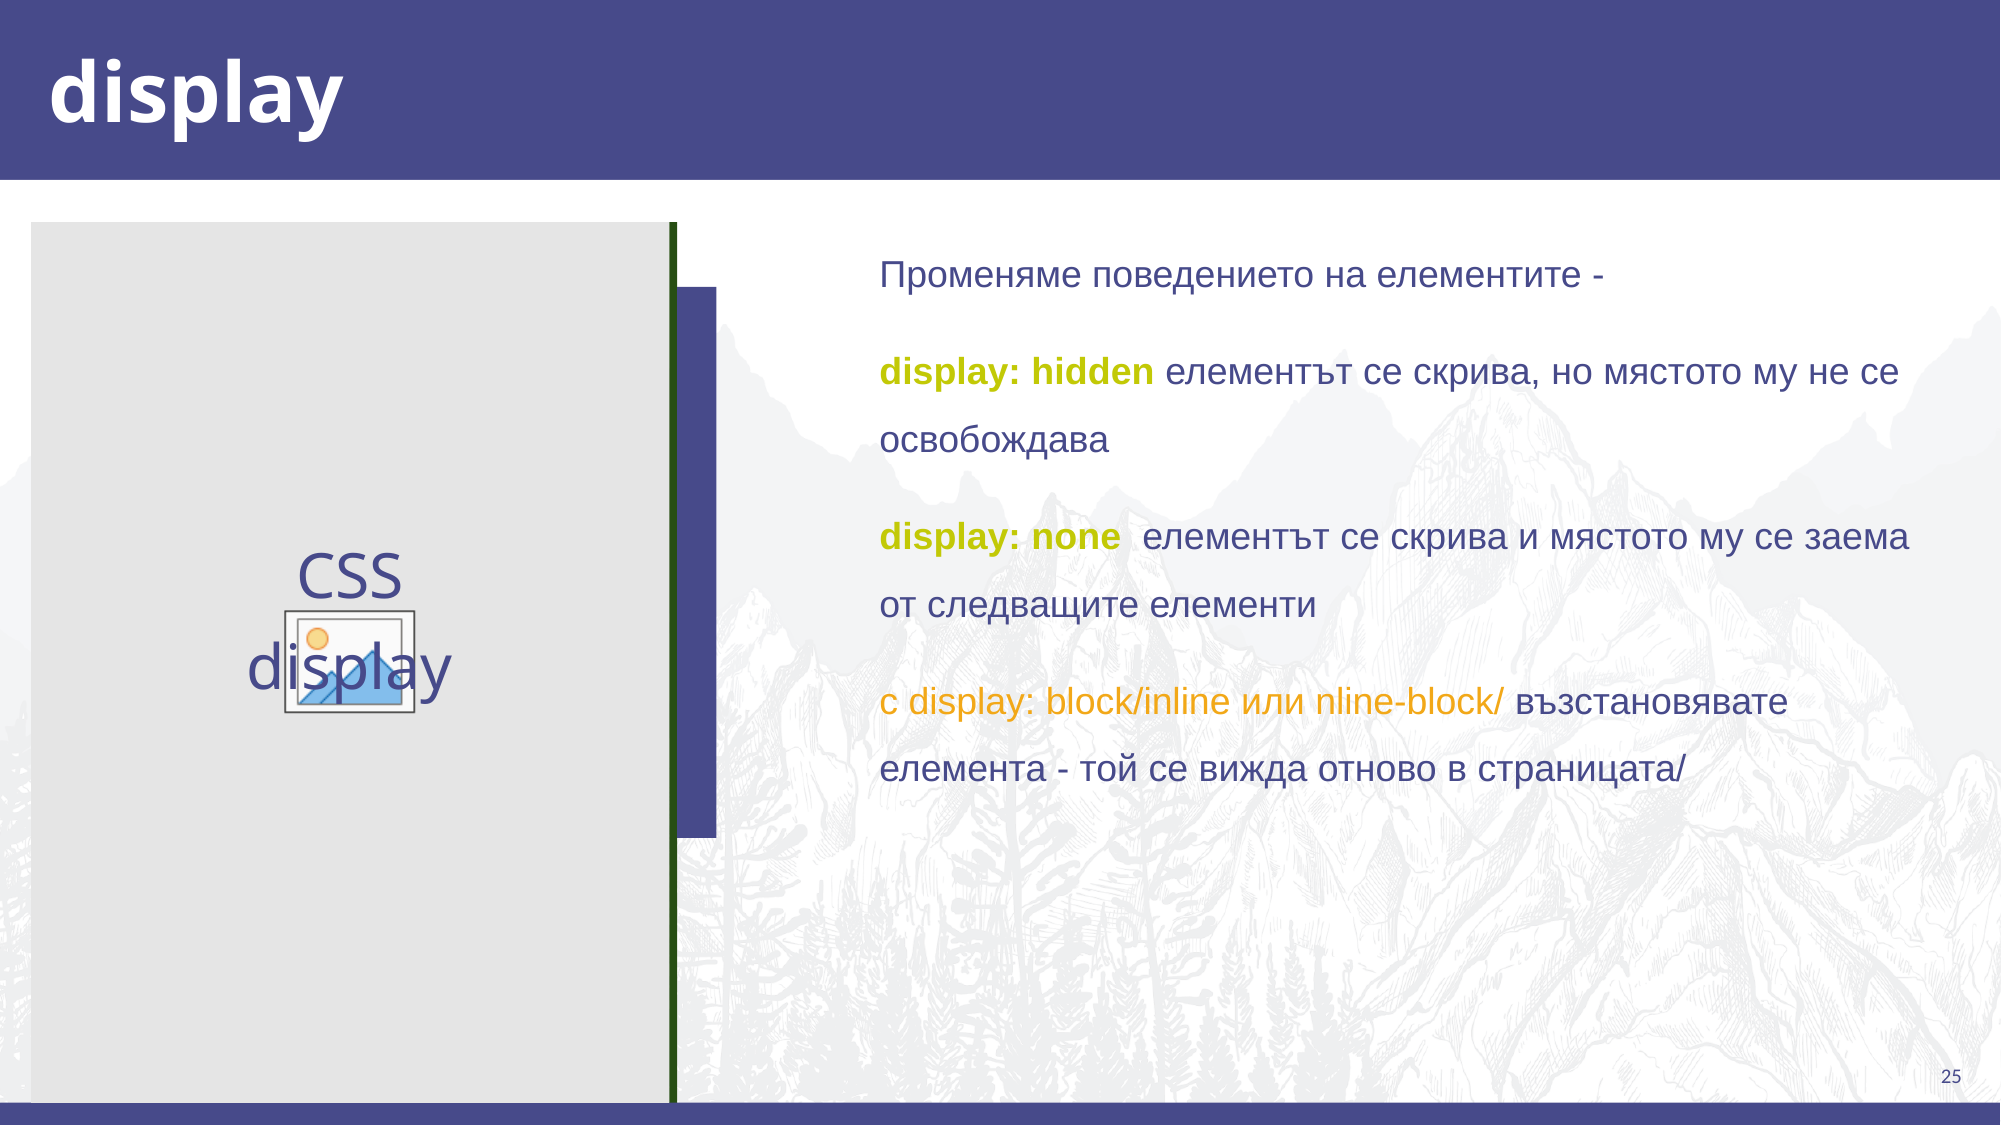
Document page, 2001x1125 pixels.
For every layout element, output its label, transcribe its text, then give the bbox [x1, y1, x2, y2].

slide_number 25 [1897, 1049, 1968, 1101]
title display [31, 16, 1591, 162]
list Променяме поведението на елементите - display: hidden елементът се скрива, но мястото му не се освобождава display: none елементът се скрива и мястото му се заема от следващите елементи с display: block/inline или nline-block/ възстановявате елемента - той се вижда отново в страницата/ [786, 222, 1968, 1047]
picture [30, 222, 670, 1103]
